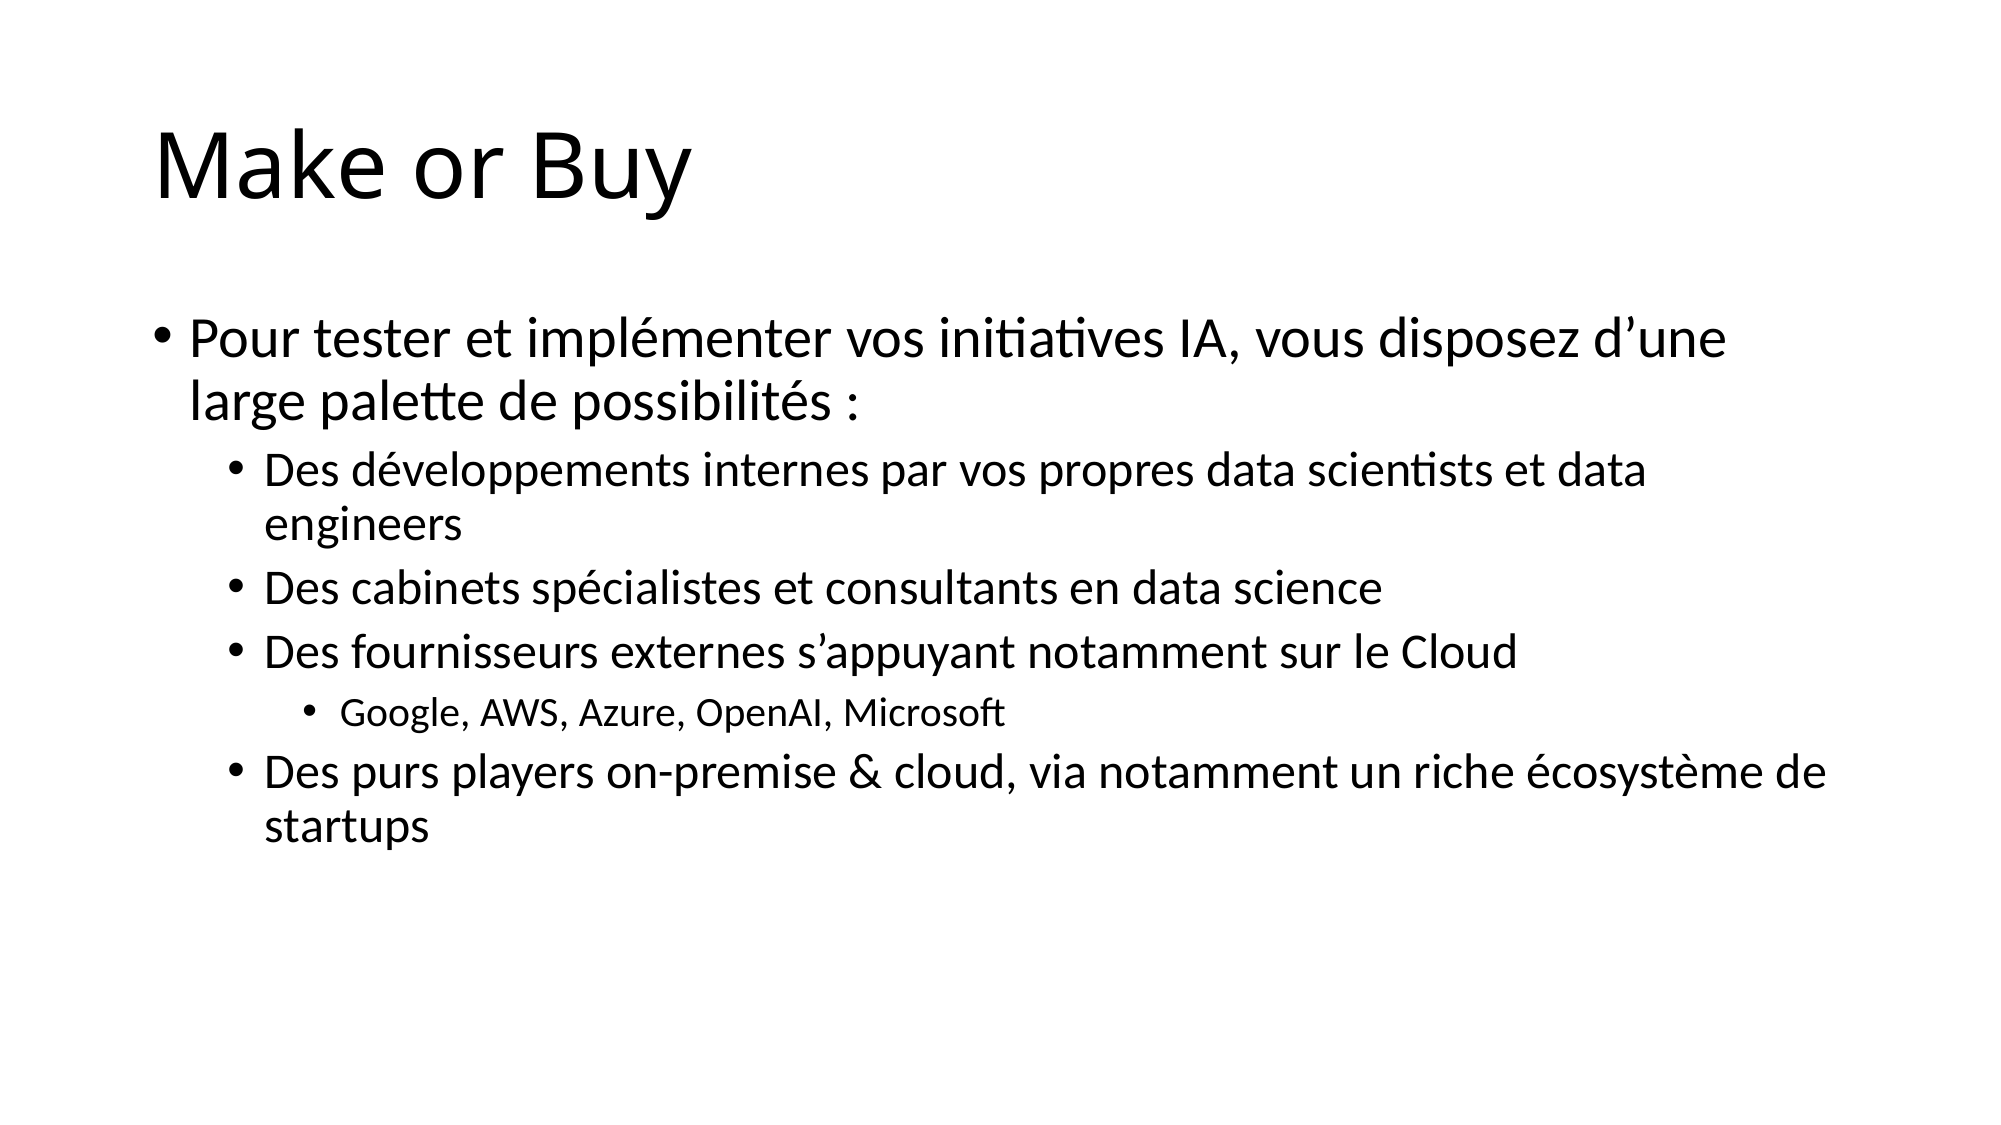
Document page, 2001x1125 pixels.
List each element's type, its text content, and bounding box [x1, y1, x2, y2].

title Make or Buy [137, 59, 1863, 278]
list Pour tester et implémenter vos initiatives IA, vous disposez d’une large palette de possibilités : Des développements internes par vos propres data scientists et data engineers Des cabinets spécialistes et consultants en data science Des fournisseurs externes s’appuyant notamment sur le Cloud Google, AWS, Azure, OpenAI, Microsoft Des purs players on-premise & cloud, via notamment un riche écosystème de startups [137, 299, 1863, 1014]
